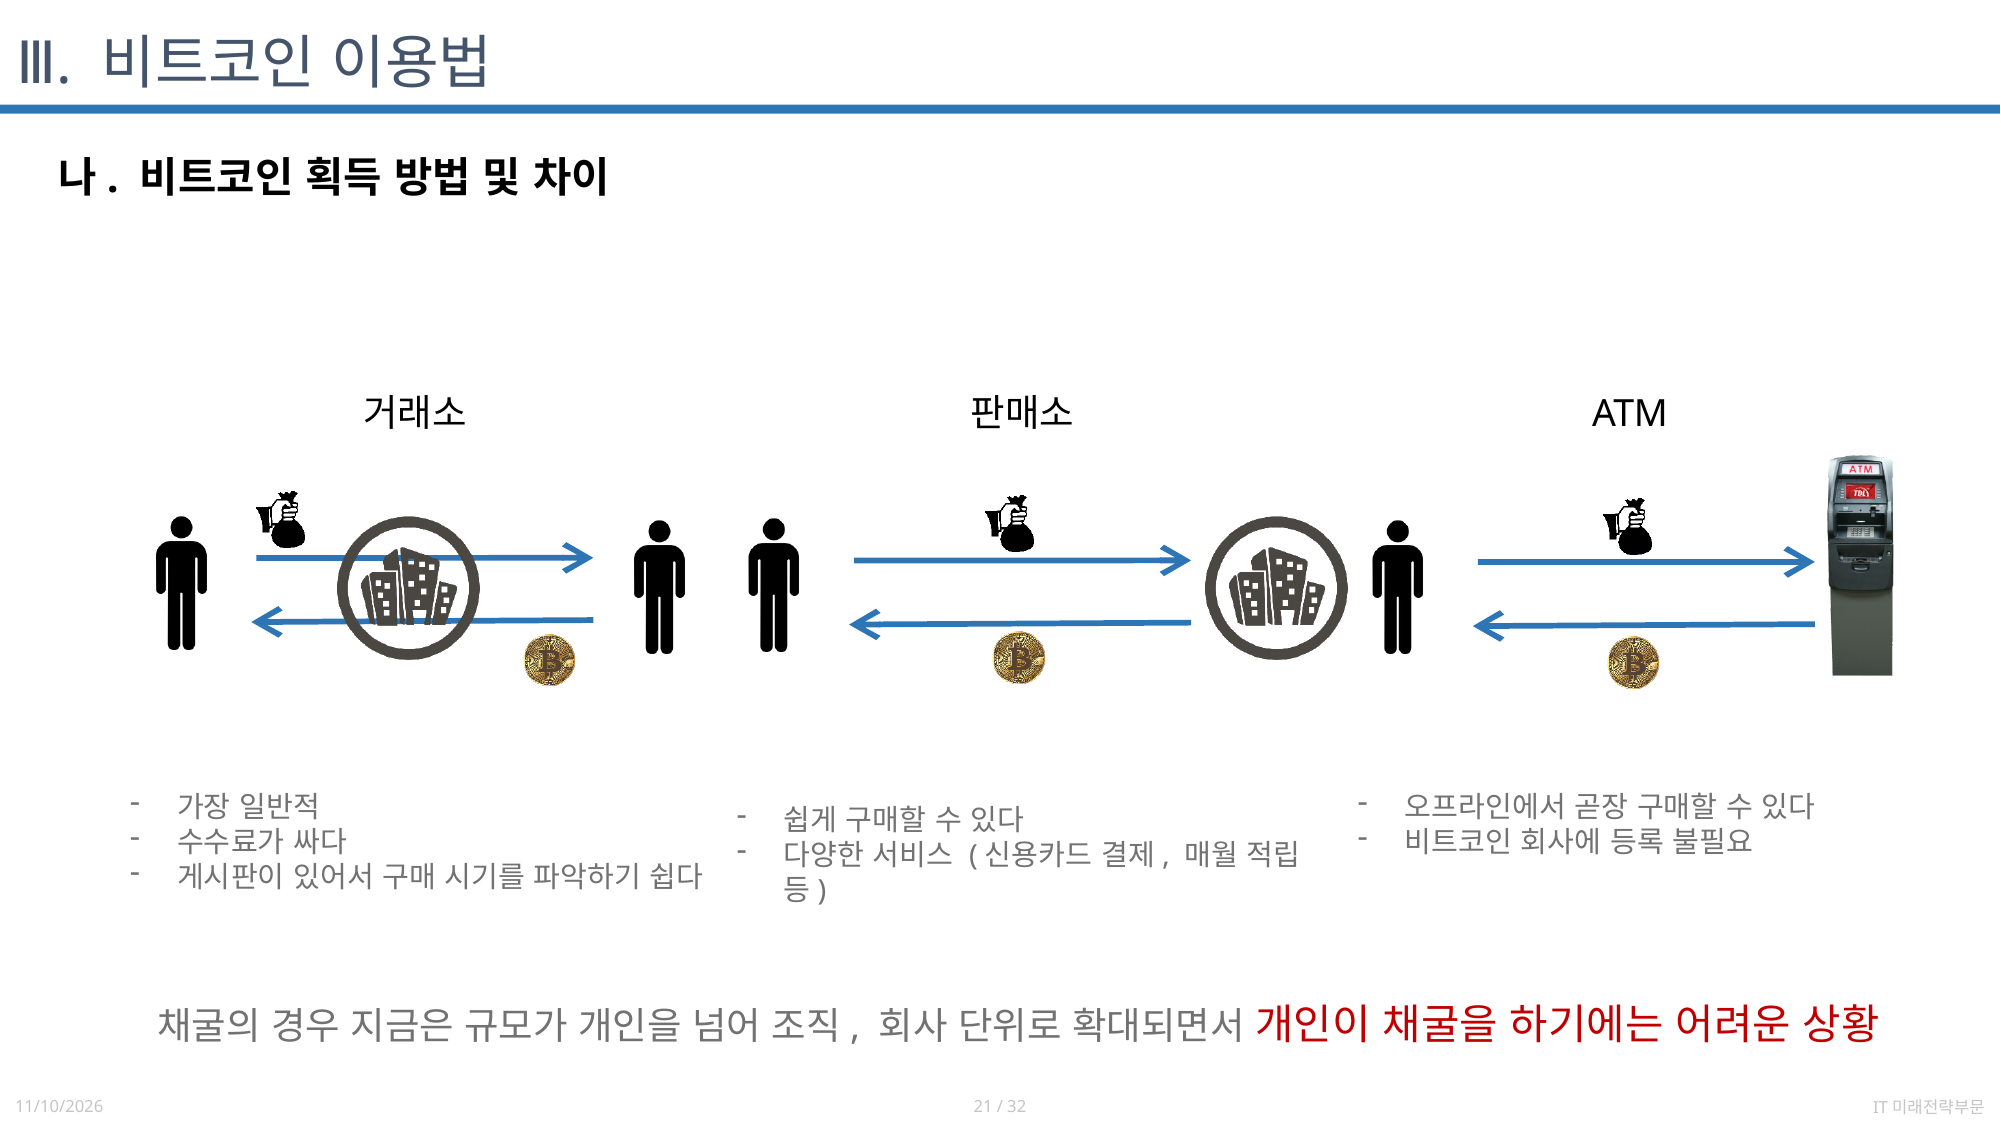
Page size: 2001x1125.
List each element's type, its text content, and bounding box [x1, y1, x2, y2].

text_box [703, 381, 1351, 880]
text_box 나. 비트코인 획득 방법 및 차이 [43, 143, 746, 209]
footer IT미래전략부문 [1325, 1088, 2000, 1125]
title Ⅲ. 비트코인 이용법 [1, 25, 527, 103]
text_box 채굴의 경우 지금은 규모가 개인을 넘어 조직, 회사 단위로 확대되면서 개인이 채굴을 하기에는 어려운 상황 [142, 990, 1895, 1056]
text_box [1327, 381, 1960, 867]
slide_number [0, 1088, 450, 1125]
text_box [110, 381, 732, 903]
picture [1744, 451, 1977, 684]
slide_number 21 / 32 [774, 1088, 1225, 1125]
